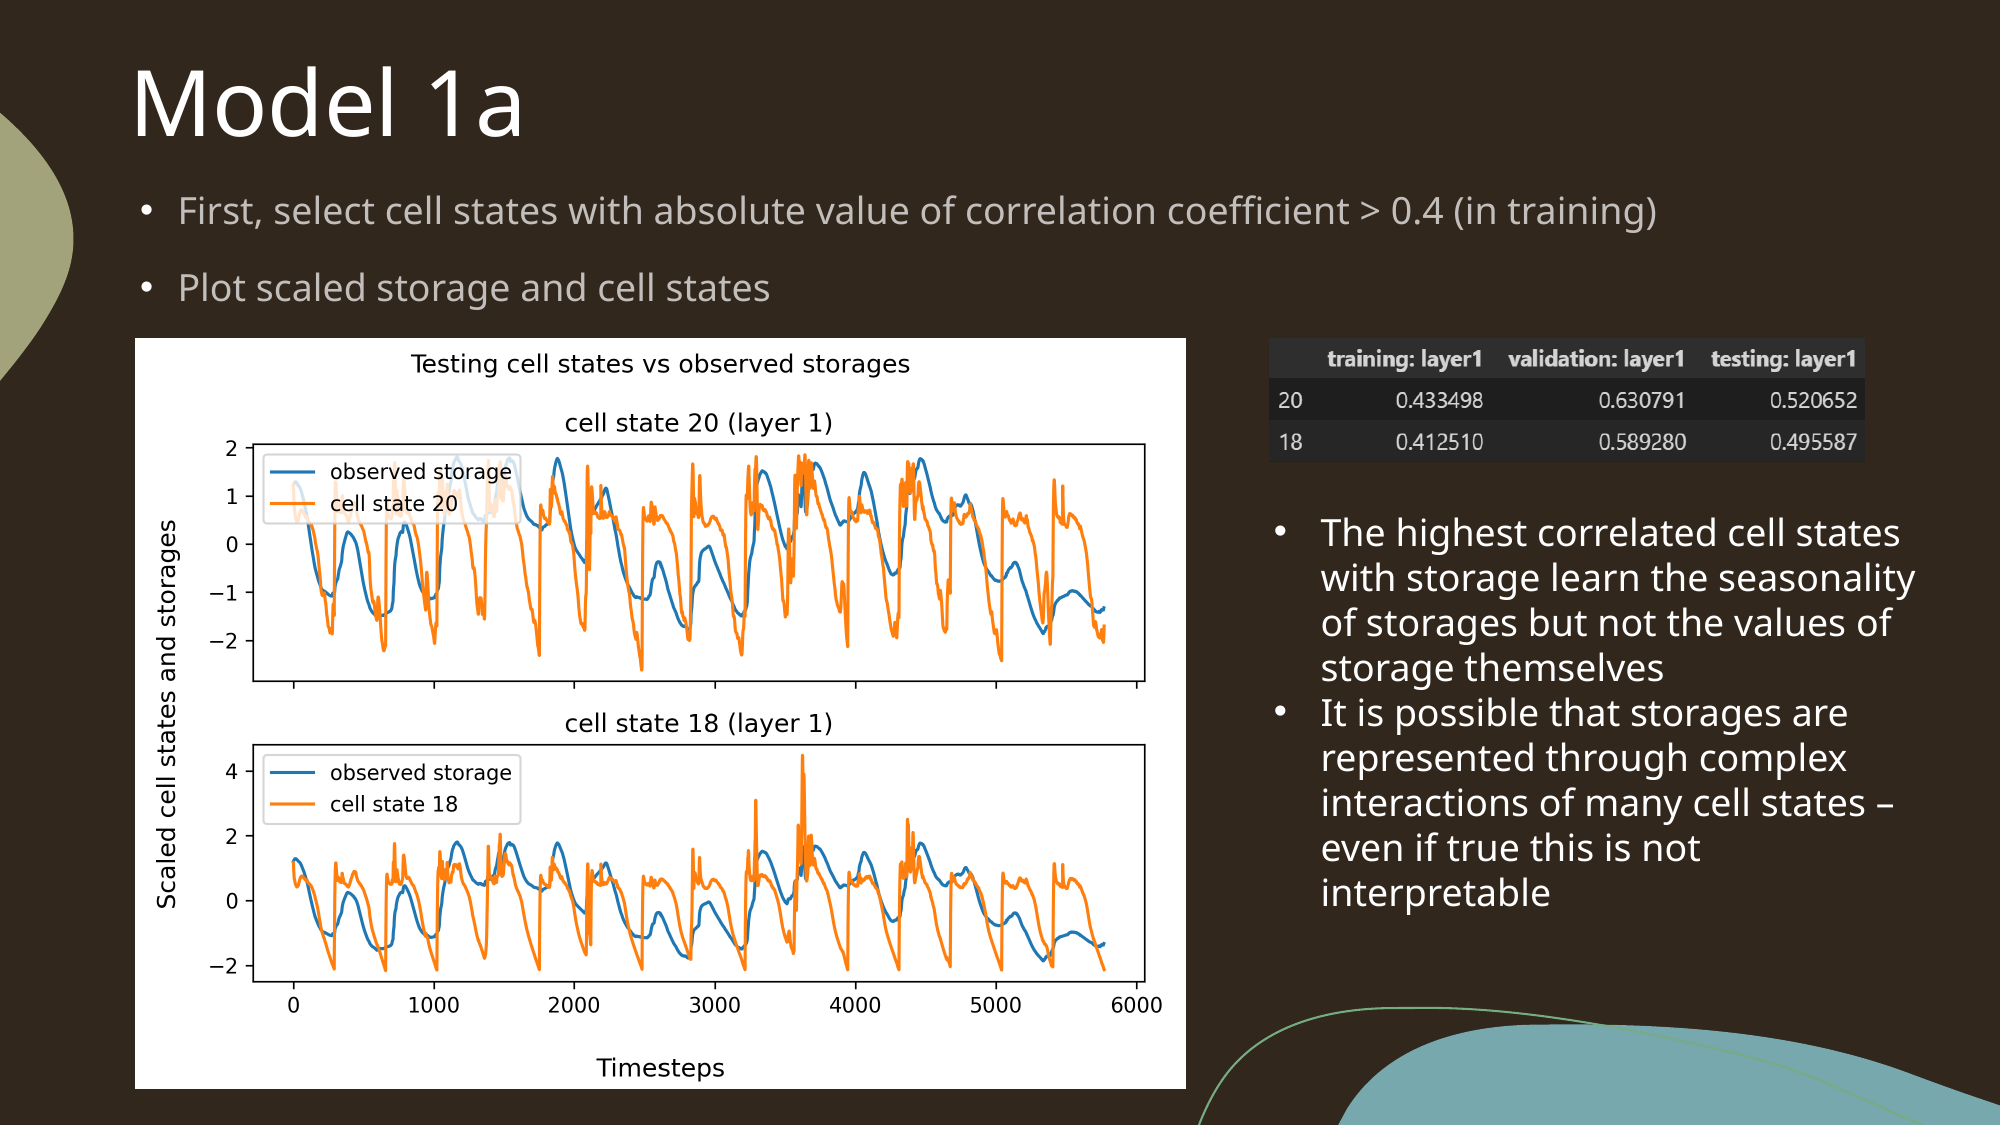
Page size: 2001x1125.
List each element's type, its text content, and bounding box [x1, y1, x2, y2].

text_box The highest correlated cell states with storage learn the seasonality of storages but not the values of storage themselves It is possible that storages are represented through complex interactions of many cell states – even if true this is not interpretable [1258, 501, 1940, 921]
list First, select cell states with absolute value of correlation coefficient > 0.4 (in training) Plot scaled storage and cell states [125, 168, 1875, 324]
picture [135, 338, 1186, 1089]
title Model 1a [114, 0, 1865, 216]
picture [1269, 338, 1865, 462]
